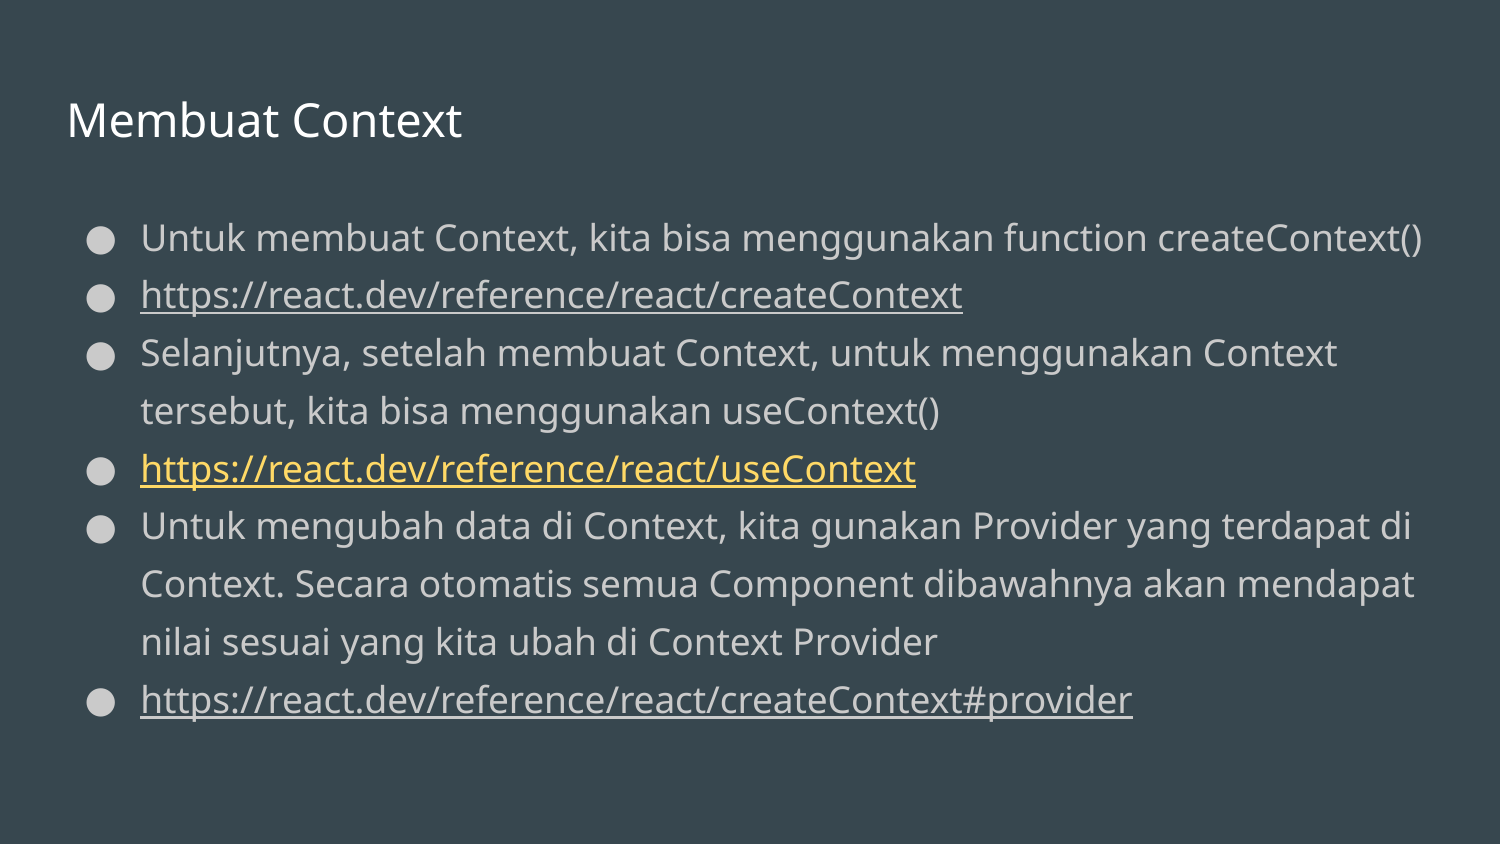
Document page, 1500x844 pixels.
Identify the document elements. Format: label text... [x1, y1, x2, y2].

title Membuat Context [51, 72, 1449, 167]
list Untuk membuat Context, kita bisa menggunakan function createContext() https://react.dev/reference/react/createContext Selanjutnya, setelah membuat Context, untuk menggunakan Context tersebut, kita bisa menggunakan useContext() https://react.dev/reference/react/useContext Untuk mengubah data di Context, kita gunakan Provider yang terdapat di Context. Secara otomatis semua Component dibawahnya akan mendapat nilai sesuai yang kita ubah di Context Provider https://react.dev/reference/react/createContext#provider [51, 189, 1449, 750]
